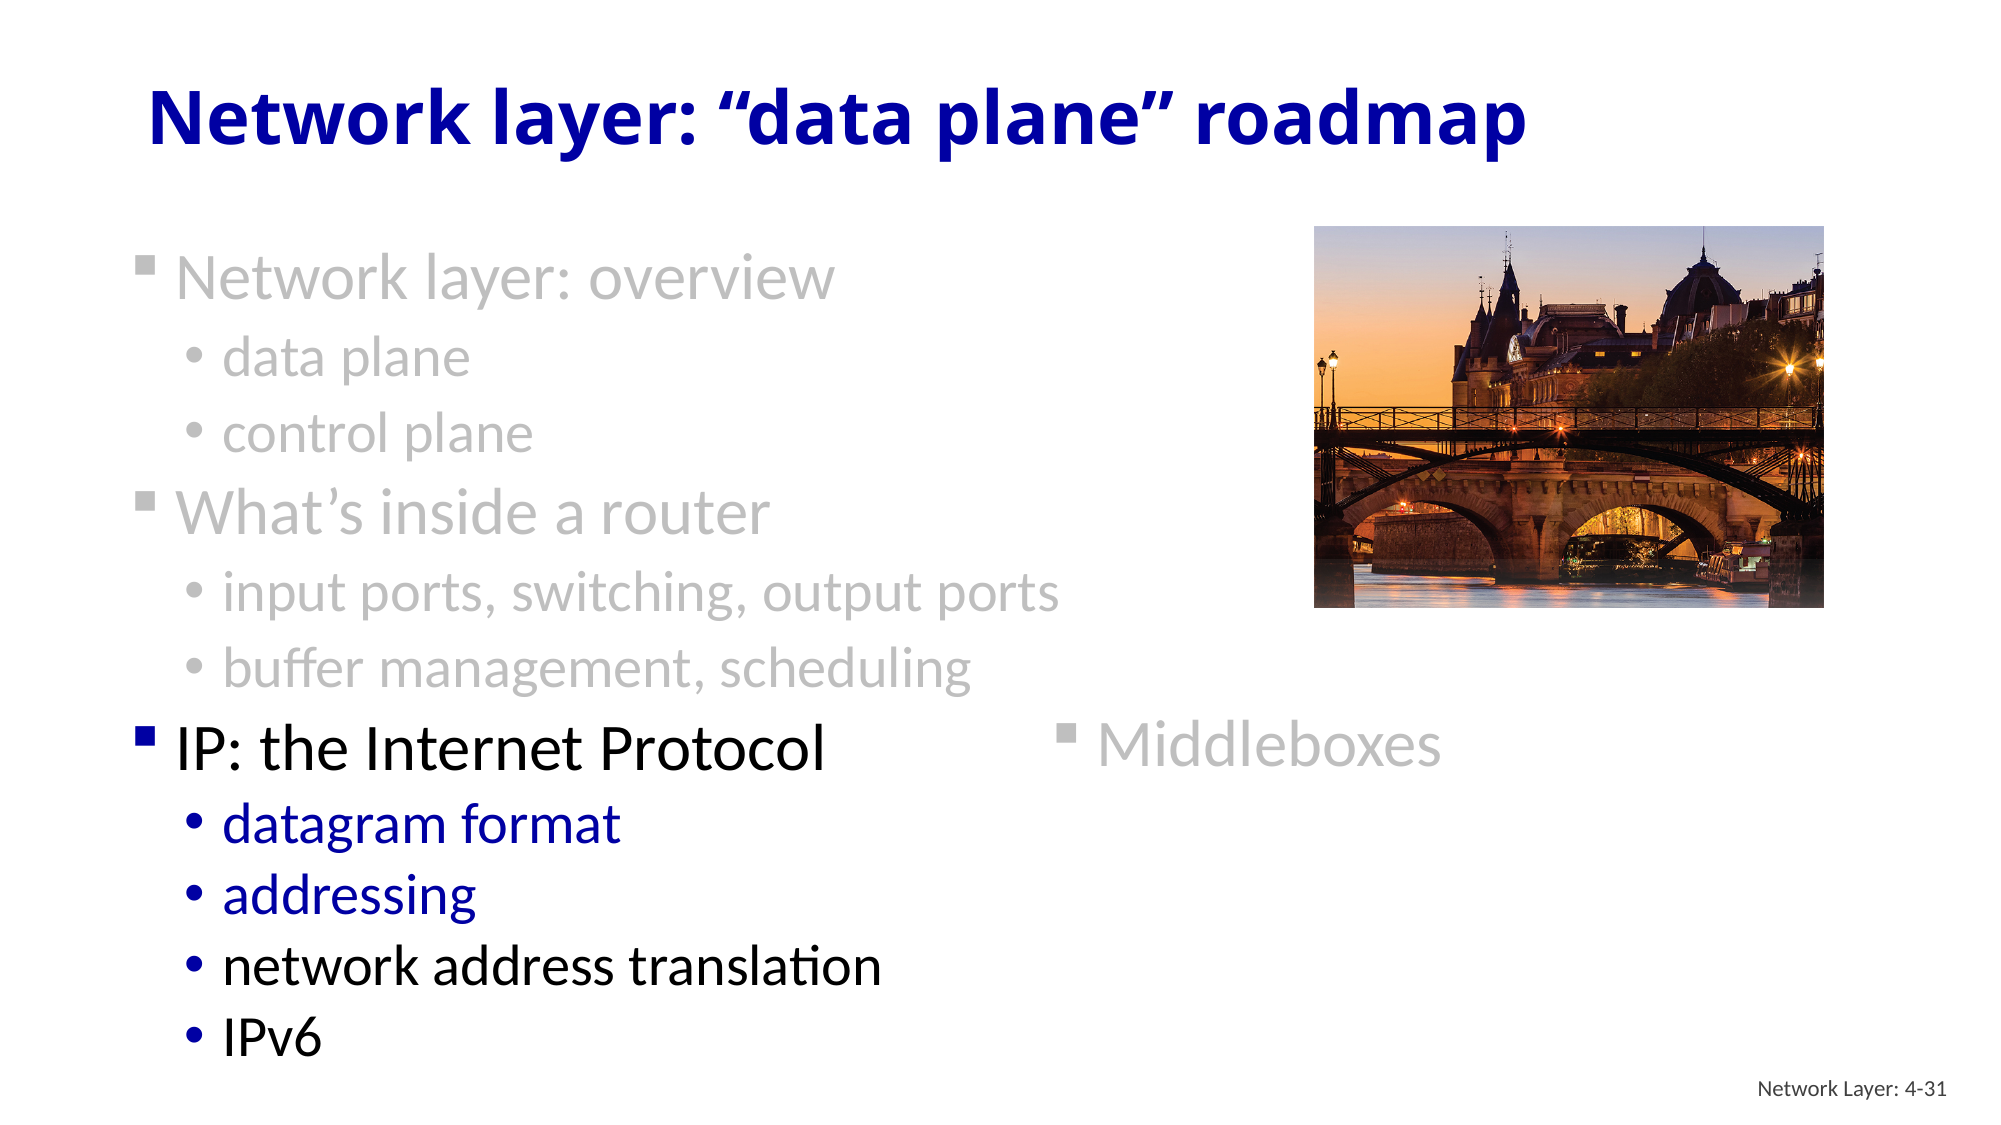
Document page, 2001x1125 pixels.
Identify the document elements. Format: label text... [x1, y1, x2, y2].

picture [1314, 226, 1824, 608]
slide_number Network Layer: 4-31 [1512, 1056, 1963, 1117]
title Network layer: “data plane” roadmap [131, 47, 1856, 195]
list Network layer: overview data plane control plane What’s inside a router input ports, switching, output ports buffer management, scheduling IP: the Internet Protocol datagram format addressing network address translation IPv6 [93, 234, 1180, 1087]
text_box Middleboxes [1014, 701, 2000, 1020]
